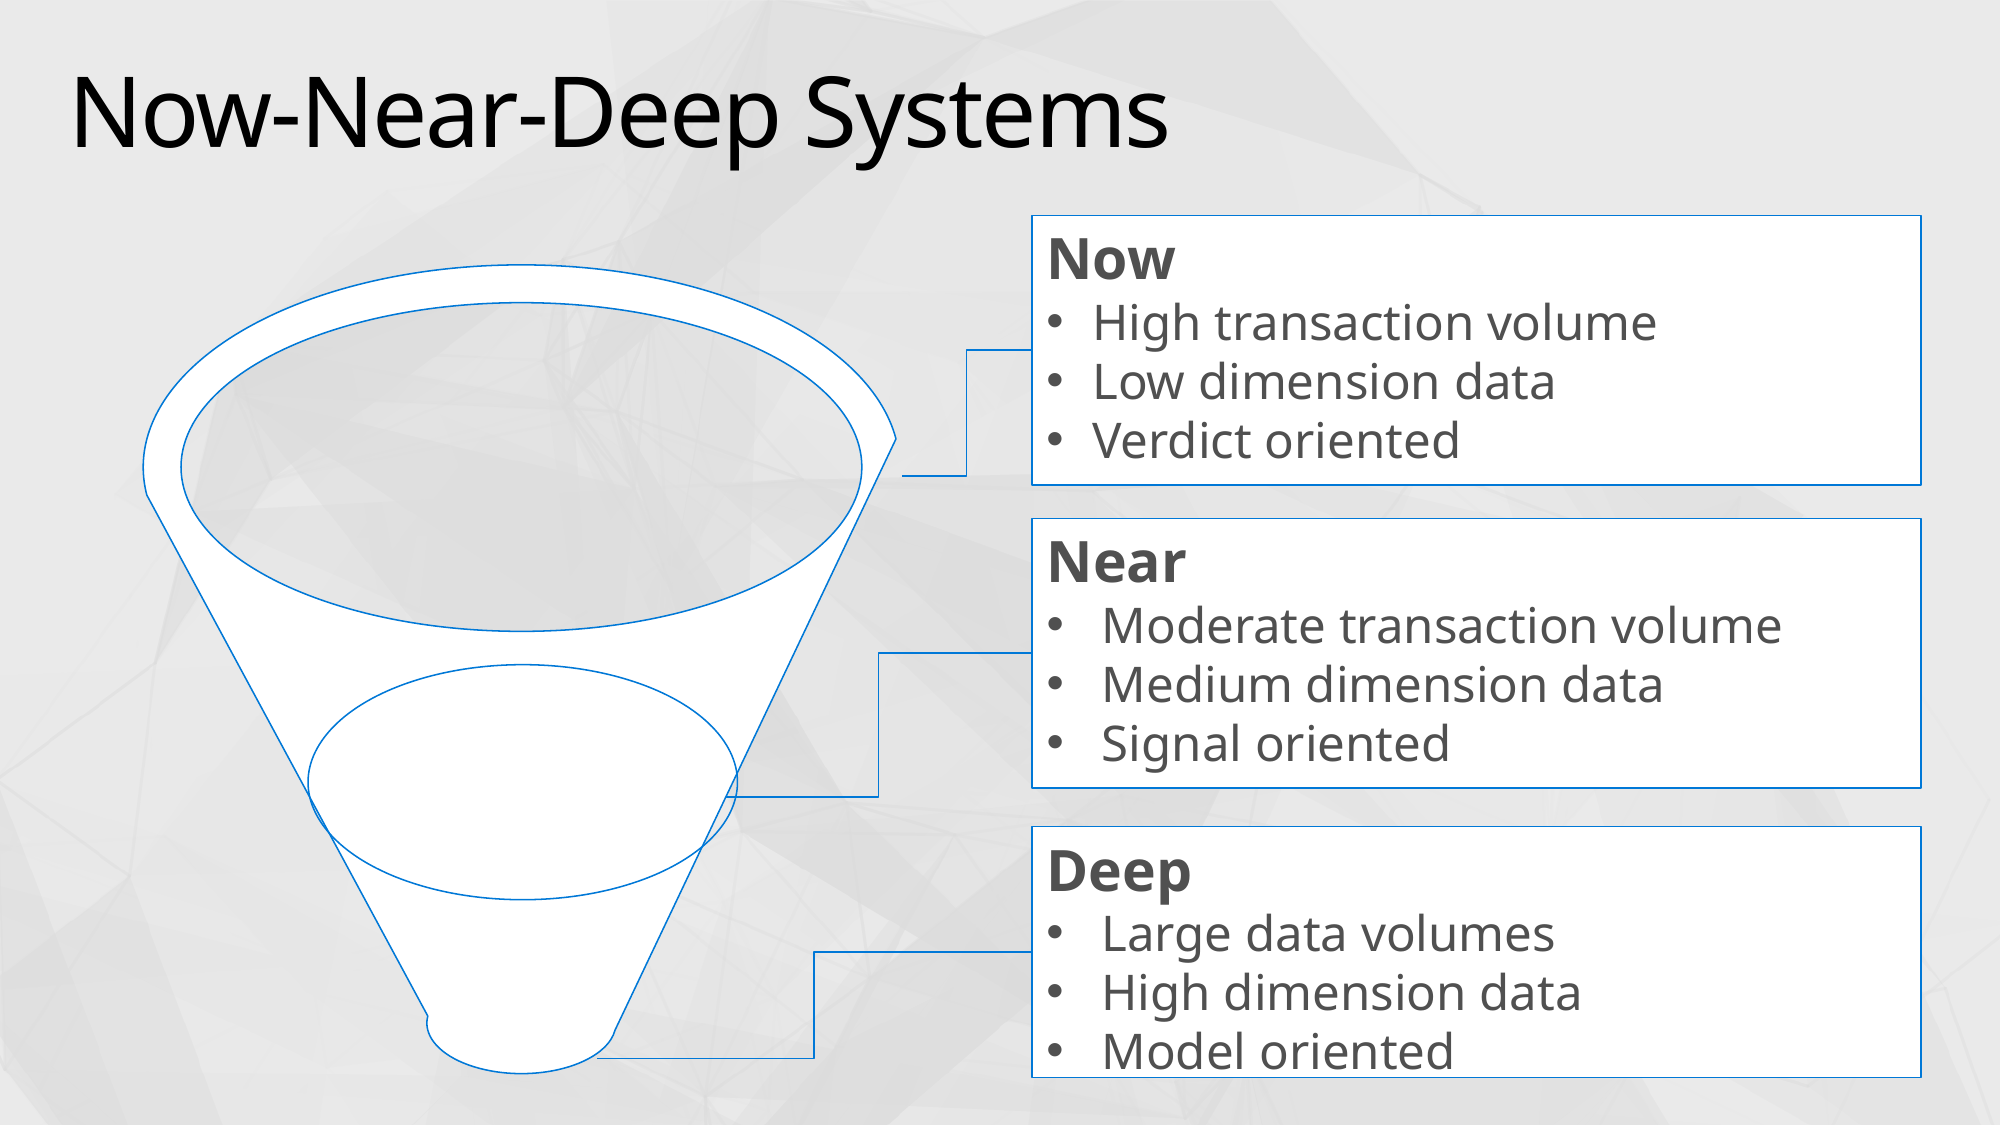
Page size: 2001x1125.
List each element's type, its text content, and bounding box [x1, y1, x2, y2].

picture [0, 0, 2000, 1125]
text_box [329, 836, 596, 1075]
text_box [725, 518, 1922, 797]
text_box [142, 264, 897, 796]
text_box [307, 663, 737, 901]
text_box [901, 215, 1921, 486]
title Now-Near-Deep Systems [44, 47, 1957, 196]
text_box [596, 826, 1921, 1078]
